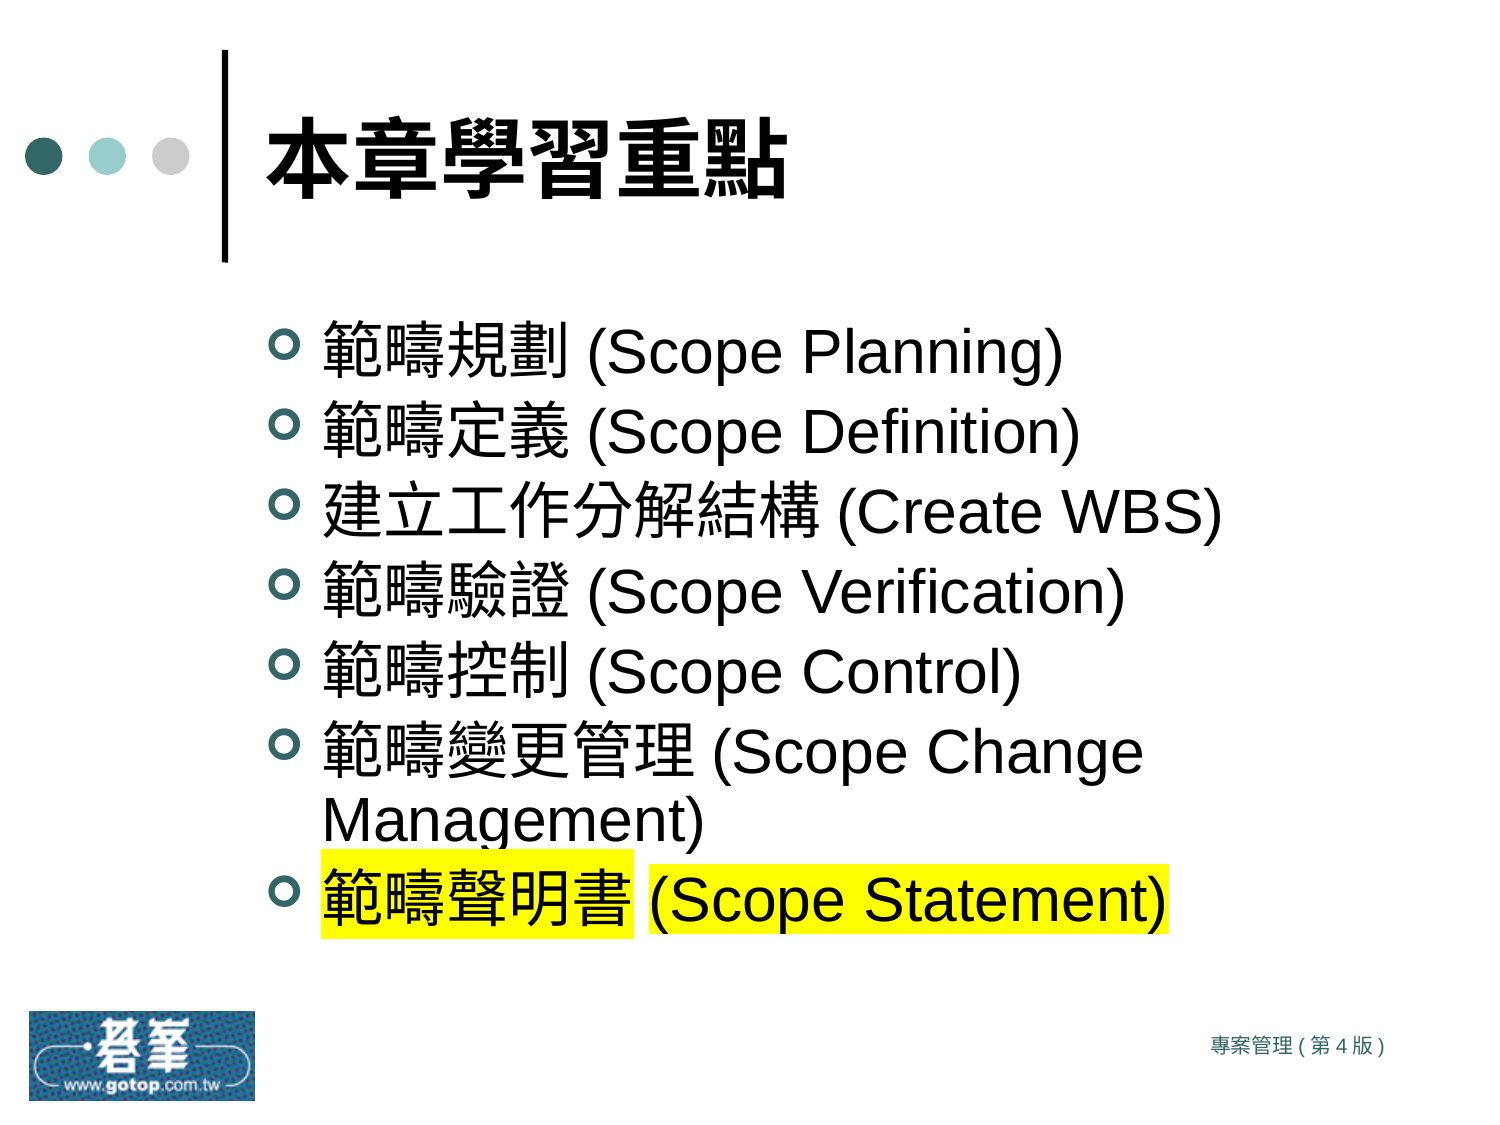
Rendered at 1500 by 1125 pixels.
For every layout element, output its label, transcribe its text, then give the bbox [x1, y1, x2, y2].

slide_number 專案管理(第4版) [1087, 1025, 1400, 1100]
title 本章學習重點 [249, 31, 1400, 282]
picture [29, 1011, 255, 1101]
list 範疇規劃(Scope Planning) 範疇定義(Scope Definition) 建立工作分解結構(Create WBS) 範疇驗證(Scope Verification) 範疇控制(Scope Control) 範疇變更管理(Scope Change Management) 範疇聲明書(Scope Statement) [249, 312, 1400, 988]
